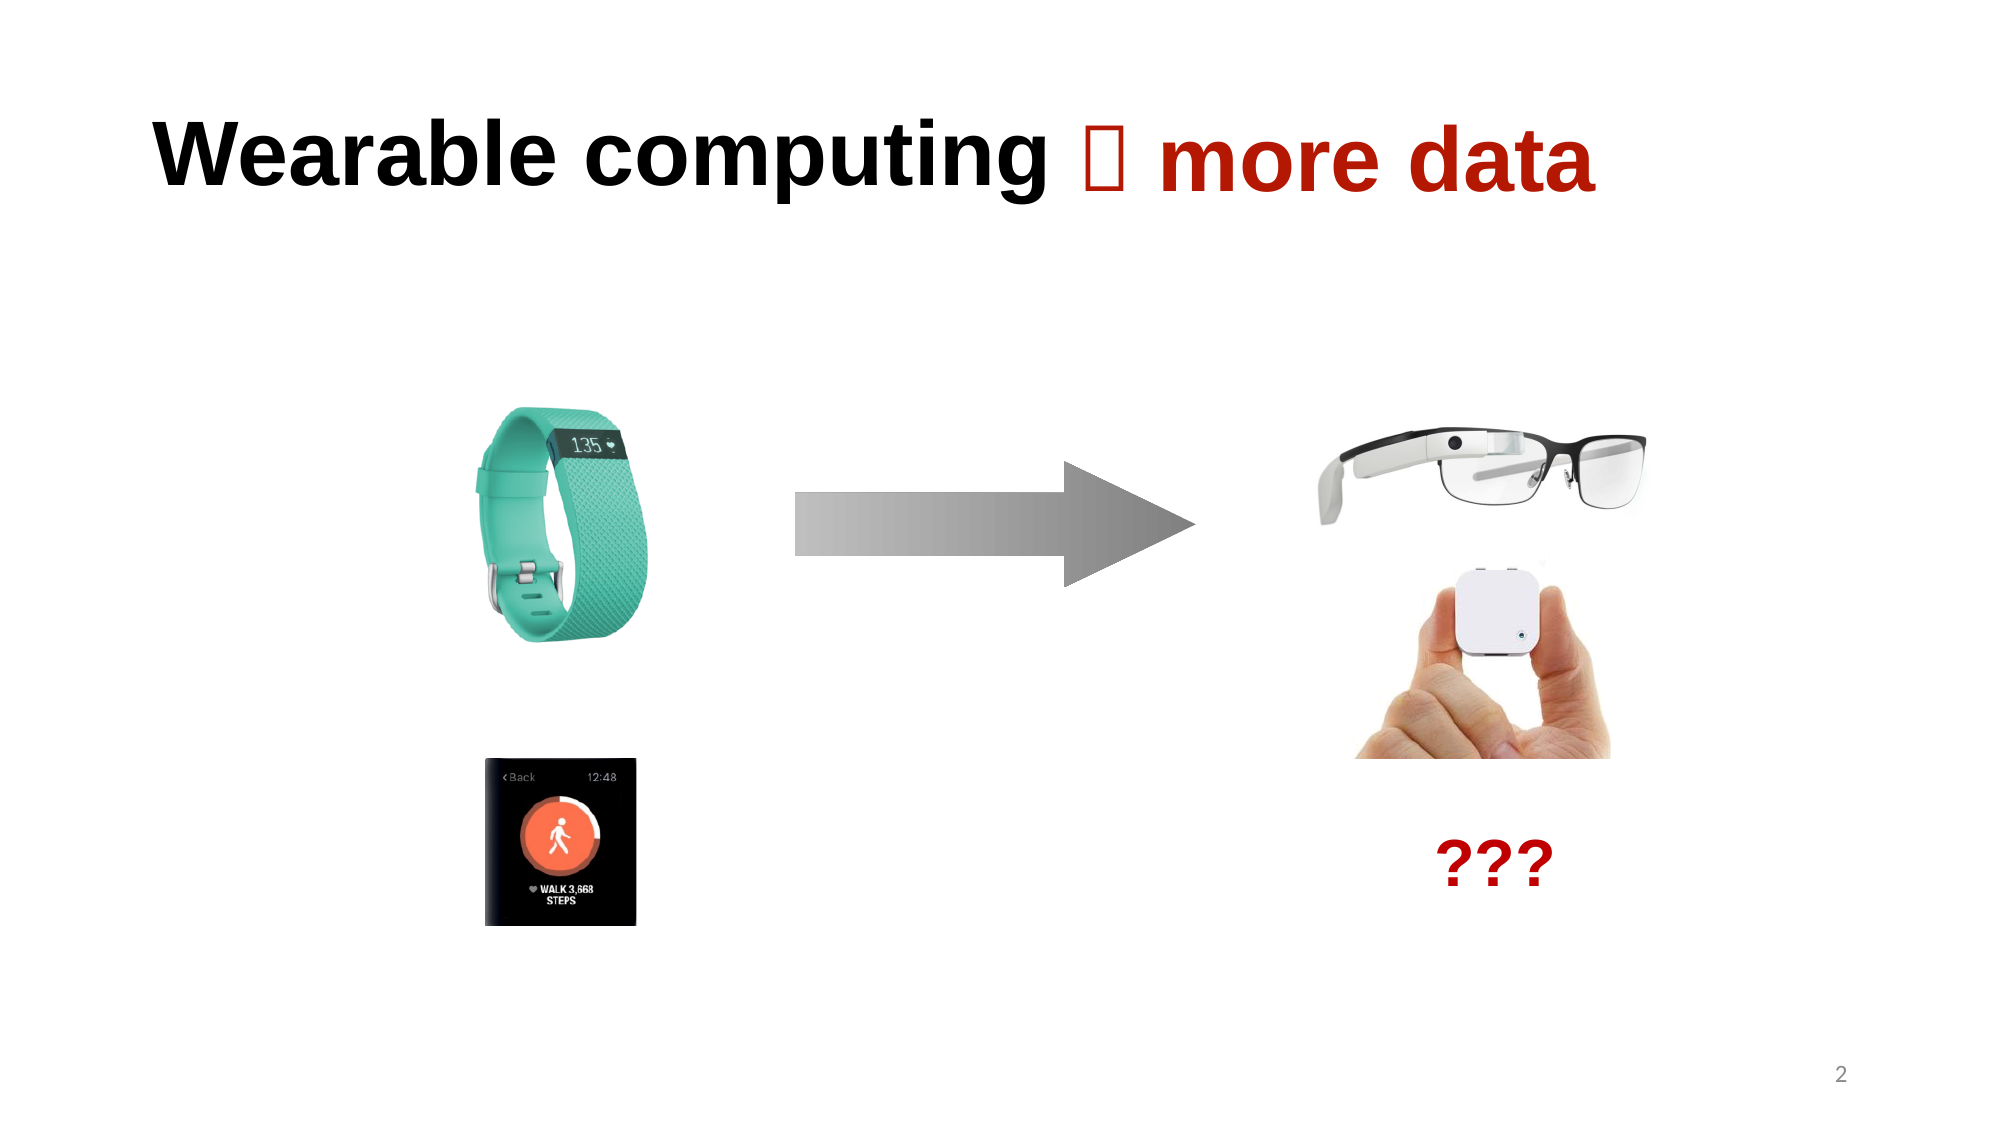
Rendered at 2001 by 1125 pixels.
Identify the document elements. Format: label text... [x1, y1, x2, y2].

text_box ??? [1419, 812, 1576, 908]
text_box  more data [1062, 92, 1832, 218]
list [484, 758, 637, 926]
text_box [793, 459, 1199, 589]
picture [382, 372, 740, 677]
slide_number 2 [1412, 1042, 1863, 1103]
picture [1296, 361, 1667, 759]
title Wearable computing [137, 57, 1863, 255]
